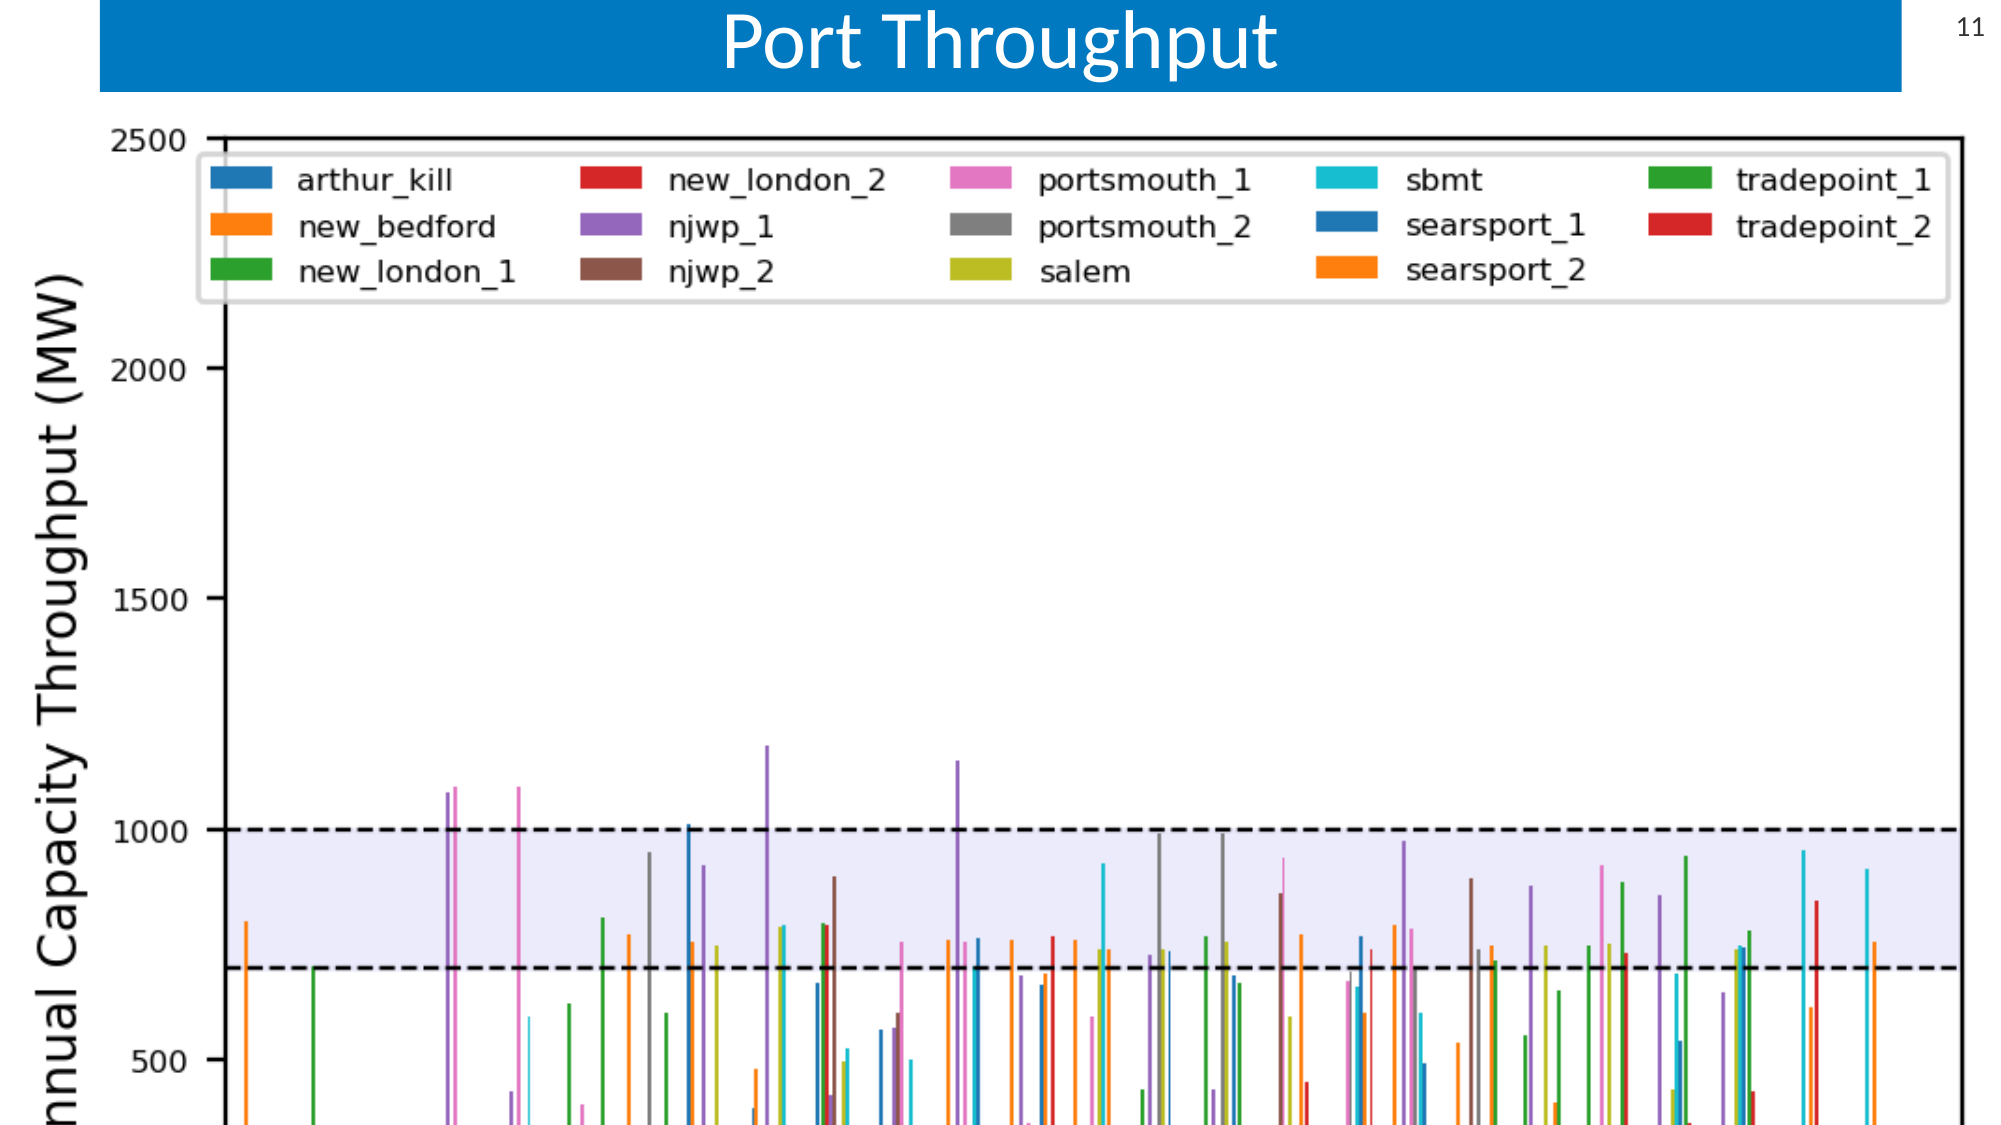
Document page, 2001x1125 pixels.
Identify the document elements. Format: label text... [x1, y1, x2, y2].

picture [0, 92, 2000, 1125]
title Port Throughput [99, 0, 1902, 91]
